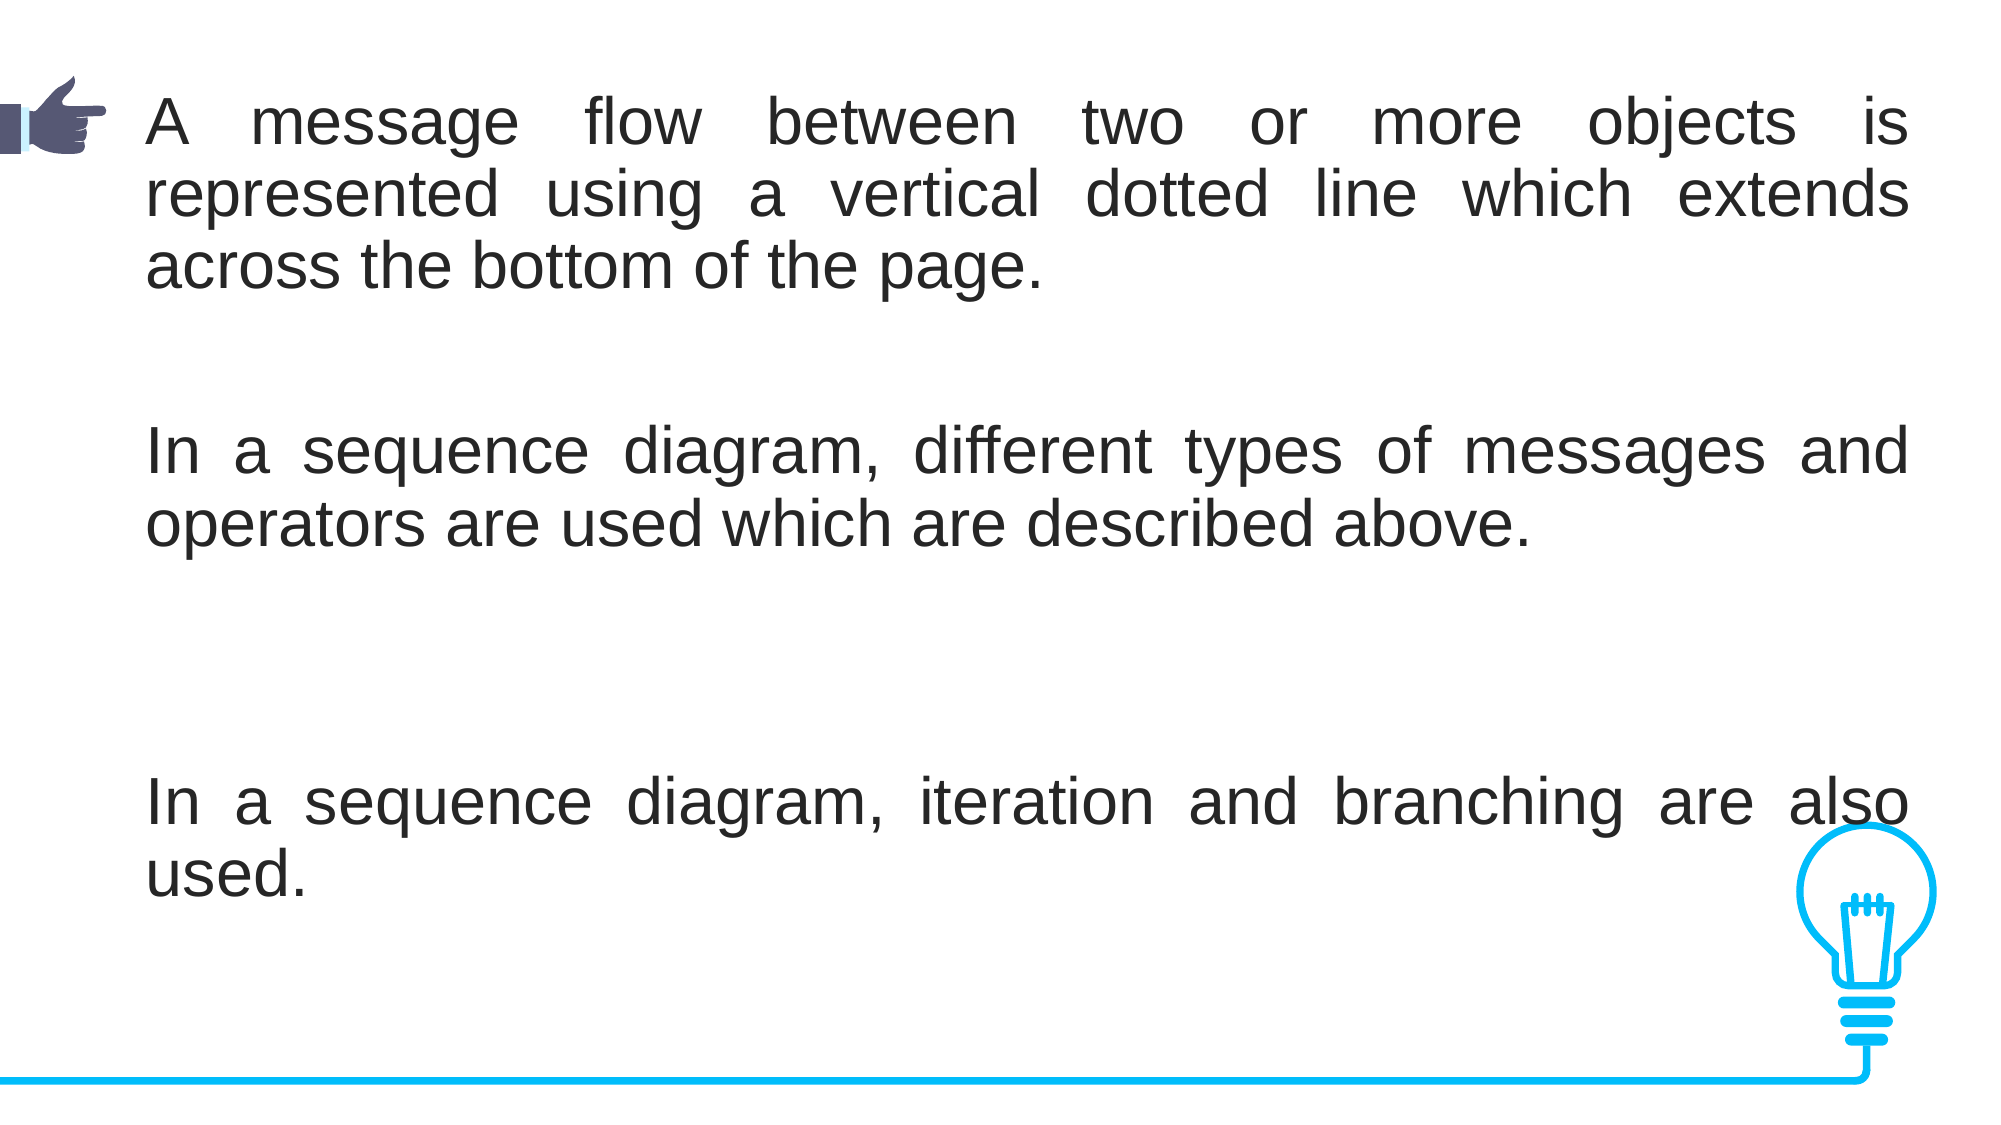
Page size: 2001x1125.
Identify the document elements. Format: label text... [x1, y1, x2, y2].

list A message flow between two or more objects is represented using a vertical dotted line which extends across the bottom of the page. In a sequence diagram, different types of messages and operators are used which are described above. In a sequence diagram, iteration and branching are also used. [130, 46, 1927, 952]
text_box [0, 75, 107, 154]
